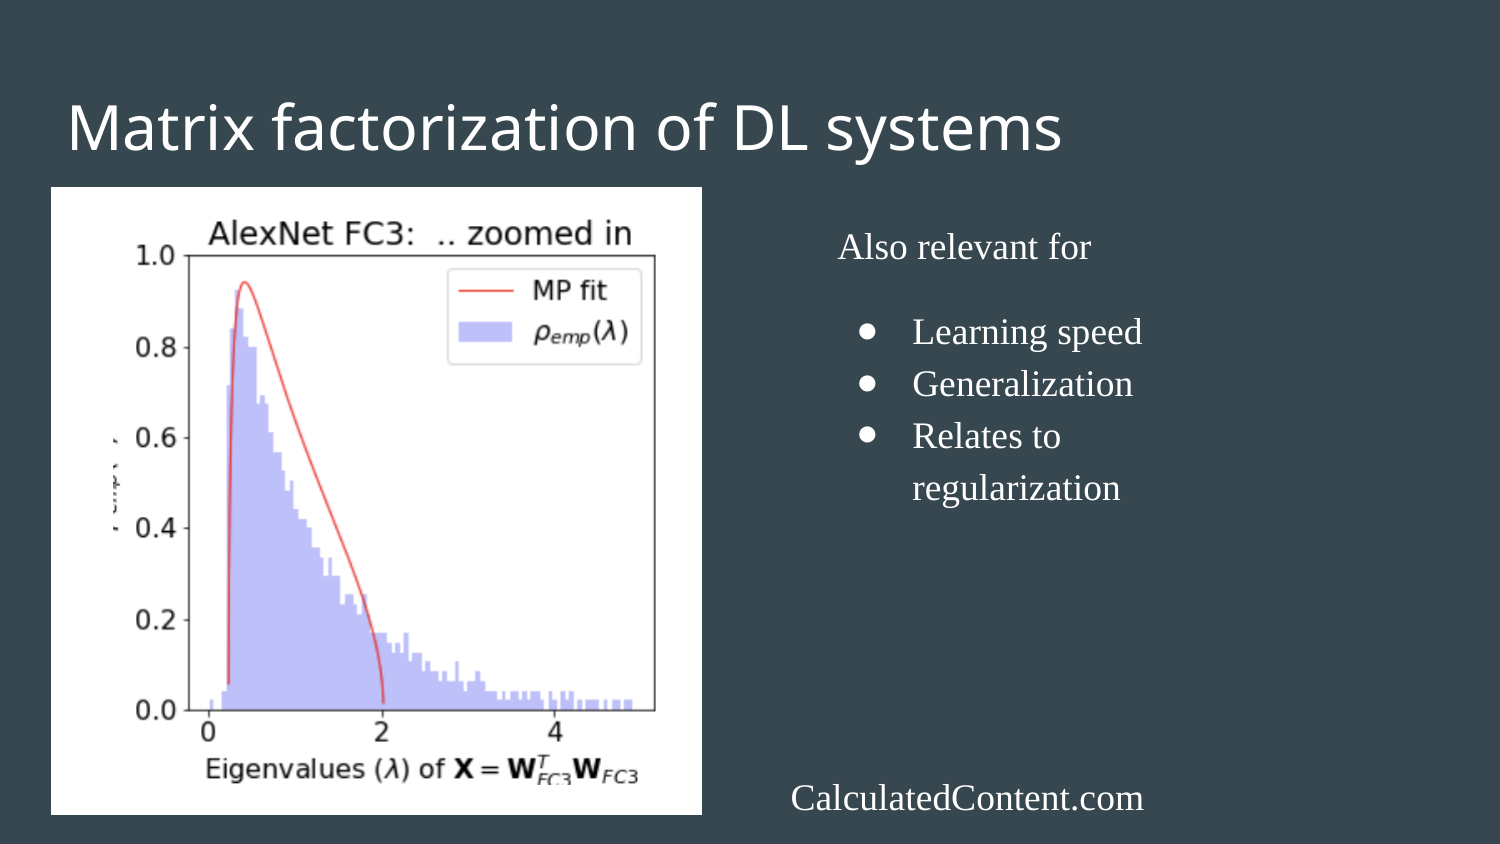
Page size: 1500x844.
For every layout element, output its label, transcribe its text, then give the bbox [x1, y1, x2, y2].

picture [50, 186, 703, 815]
text_box Also relevant for Learning speed Generalization Relates to regularization [822, 200, 1284, 272]
title Matrix factorization of DL systems [51, 72, 1449, 167]
text_box CalculatedContent.com [775, 751, 1237, 823]
